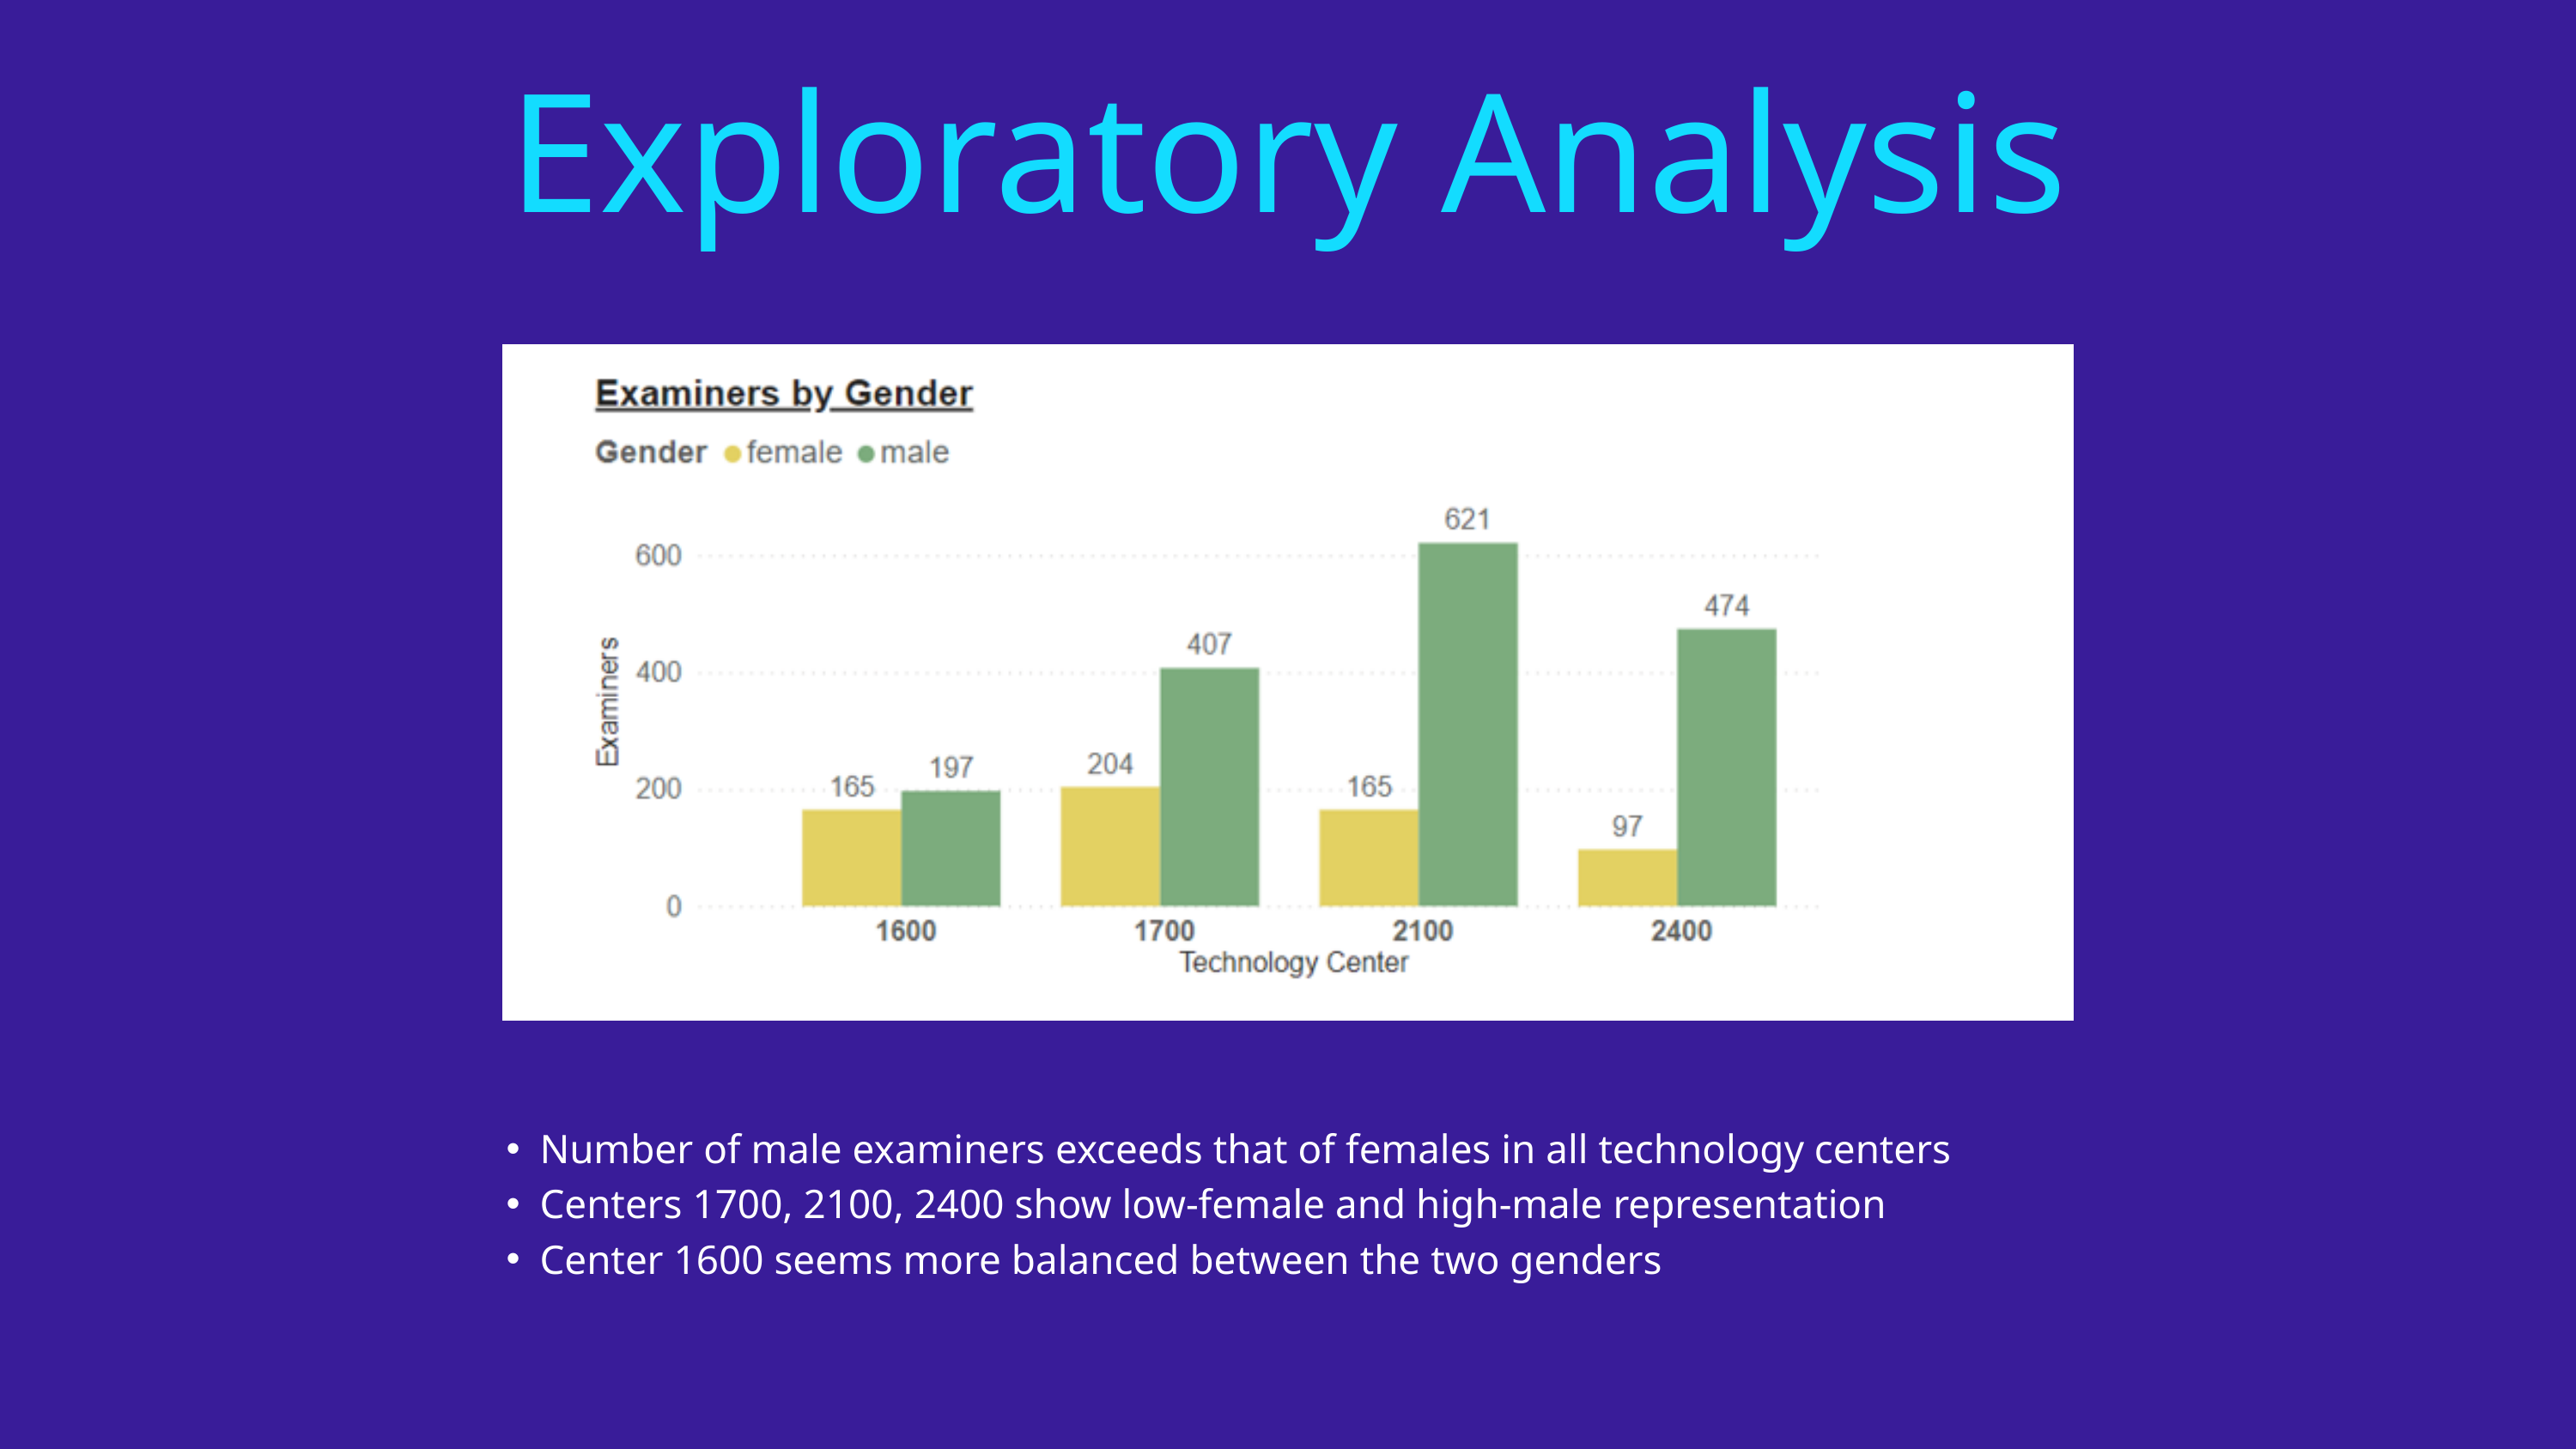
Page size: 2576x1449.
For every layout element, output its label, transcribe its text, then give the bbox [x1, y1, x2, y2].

picture [502, 344, 2074, 1021]
text_box Number of male examiners exceeds that of females in all technology centers Centers 1700, 2100, 2400 show low-female and high-male representation Center 1600 seems more balanced between the two genders [472, 1116, 2104, 1282]
text_box Exploratory Analysis [271, 15, 2305, 246]
